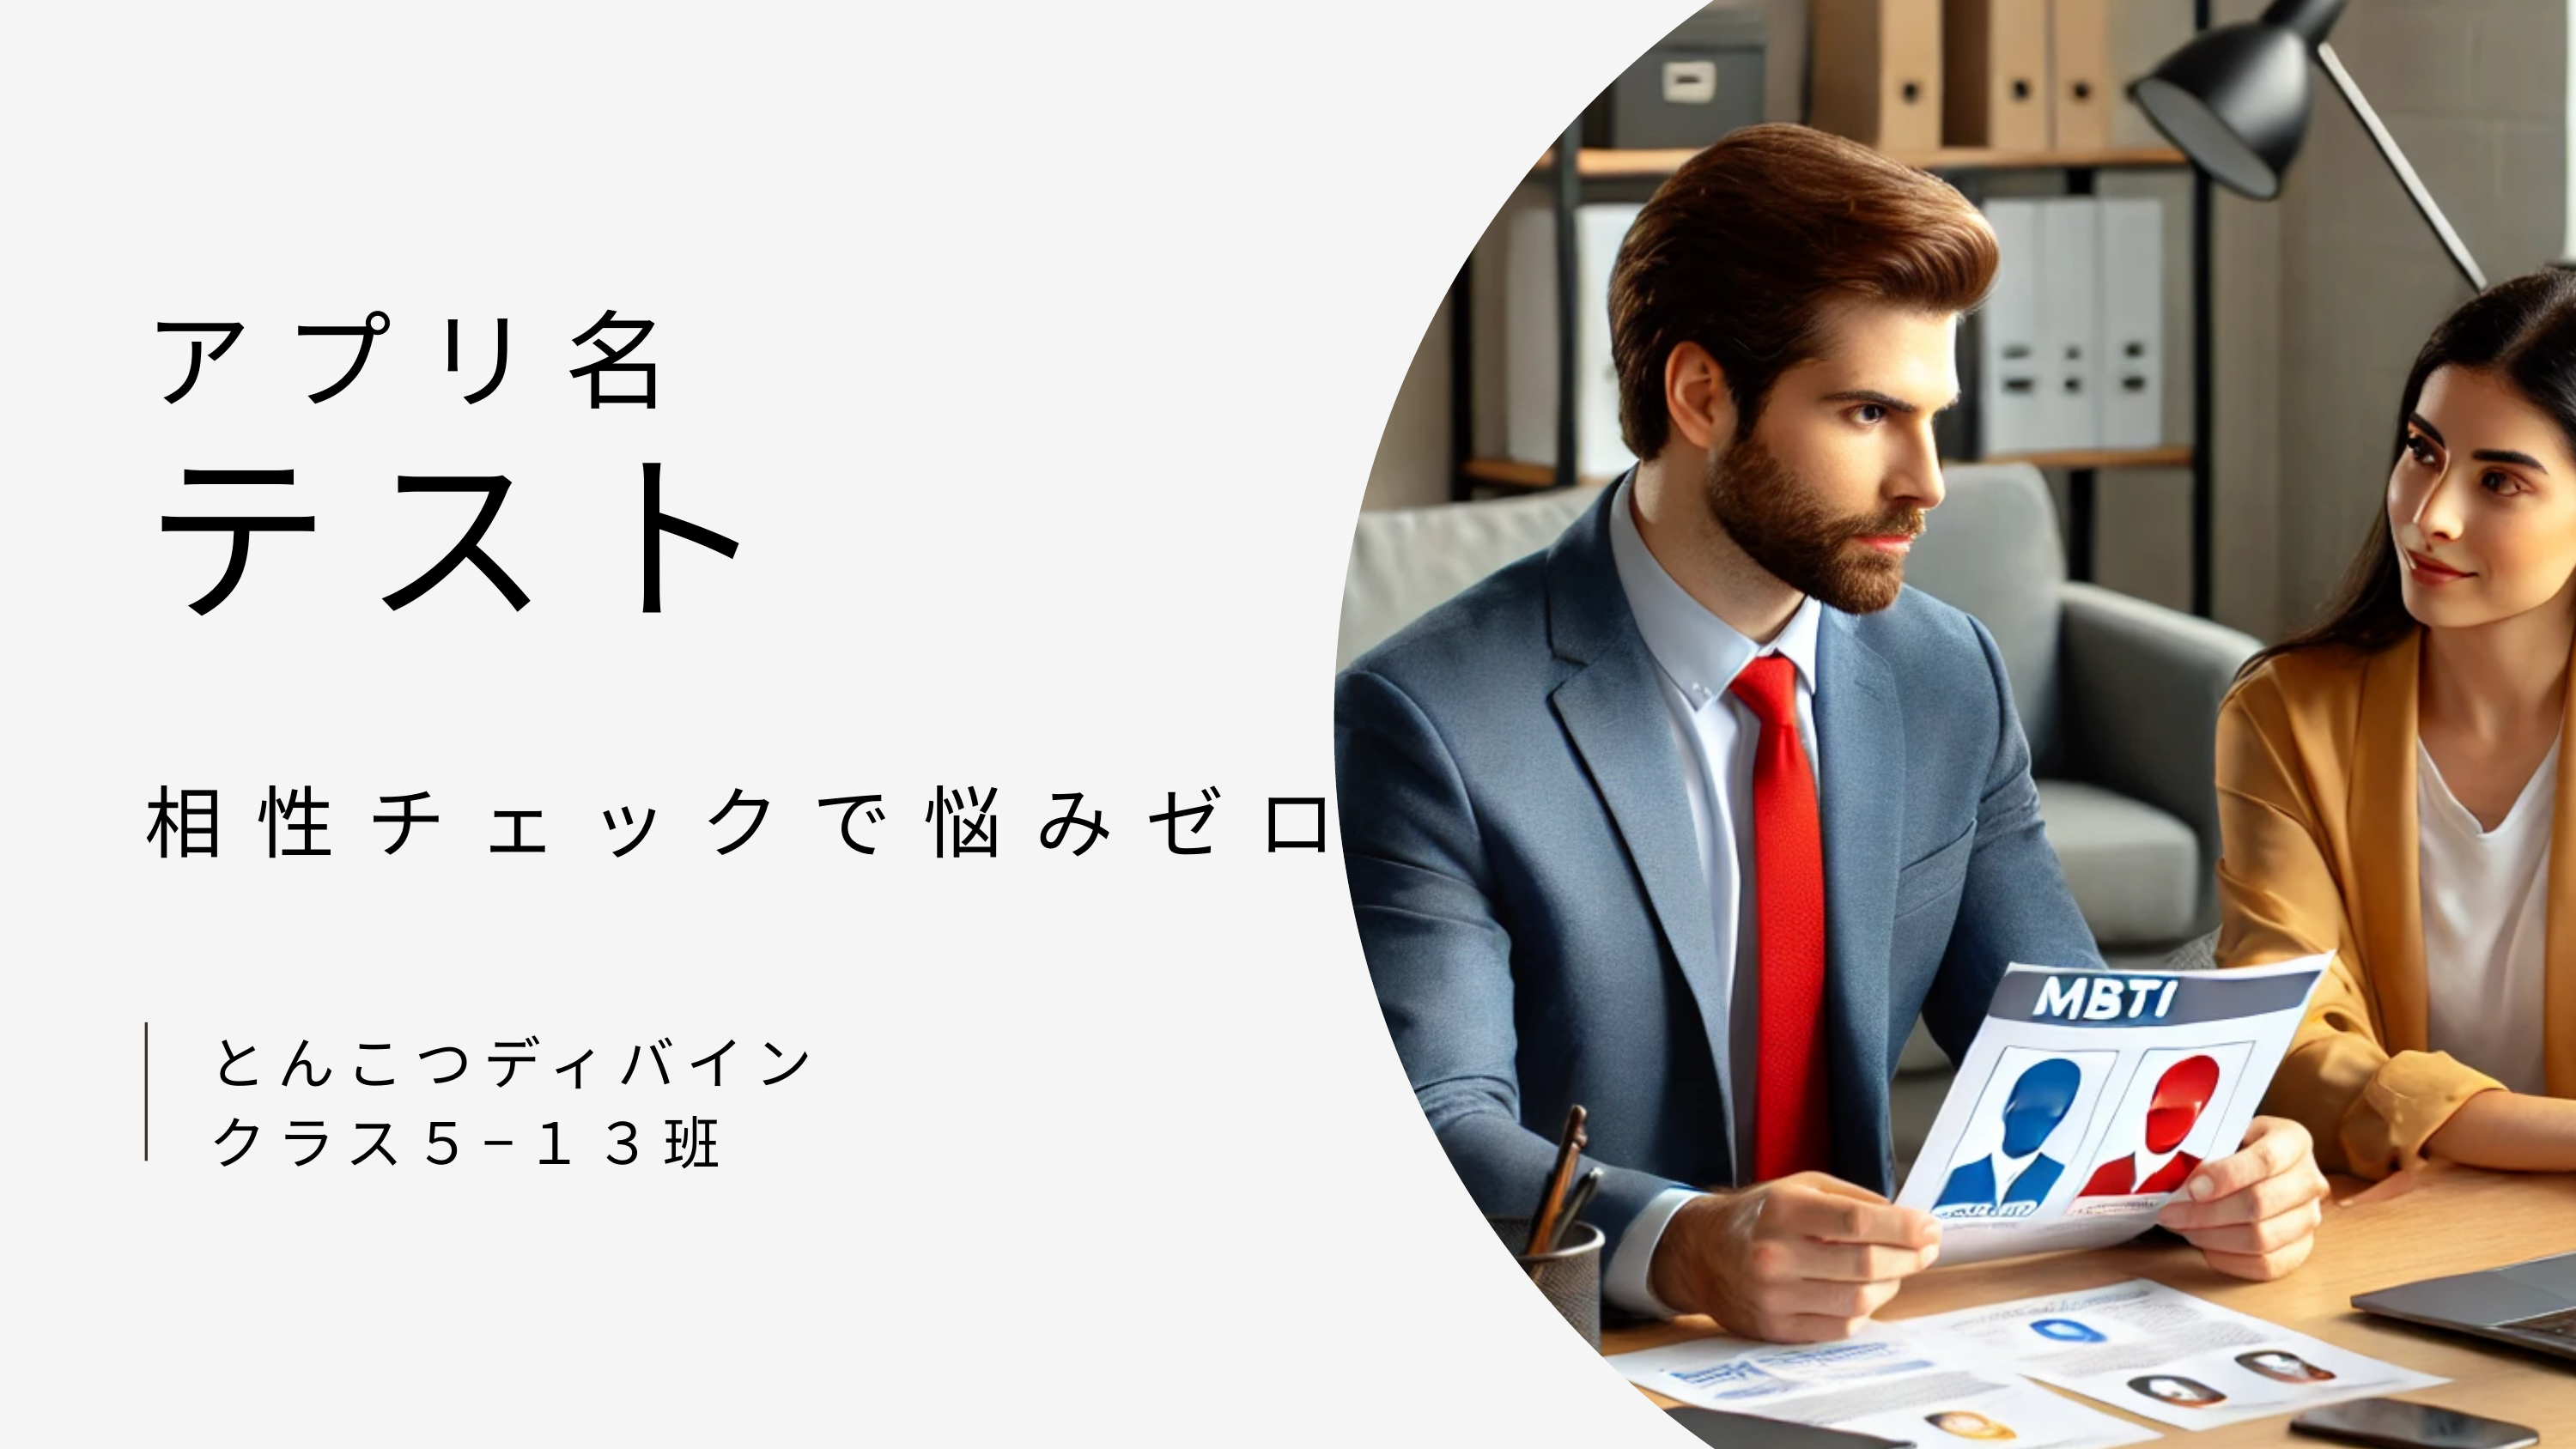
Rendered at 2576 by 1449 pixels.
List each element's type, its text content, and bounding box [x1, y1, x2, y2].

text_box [1334, 0, 2576, 1449]
text_box アプリ名 テスト 相性チェックで悩みゼロ [144, 198, 1328, 869]
text_box とんこつディバイン クラス５−１３班 [209, 1016, 1273, 1176]
